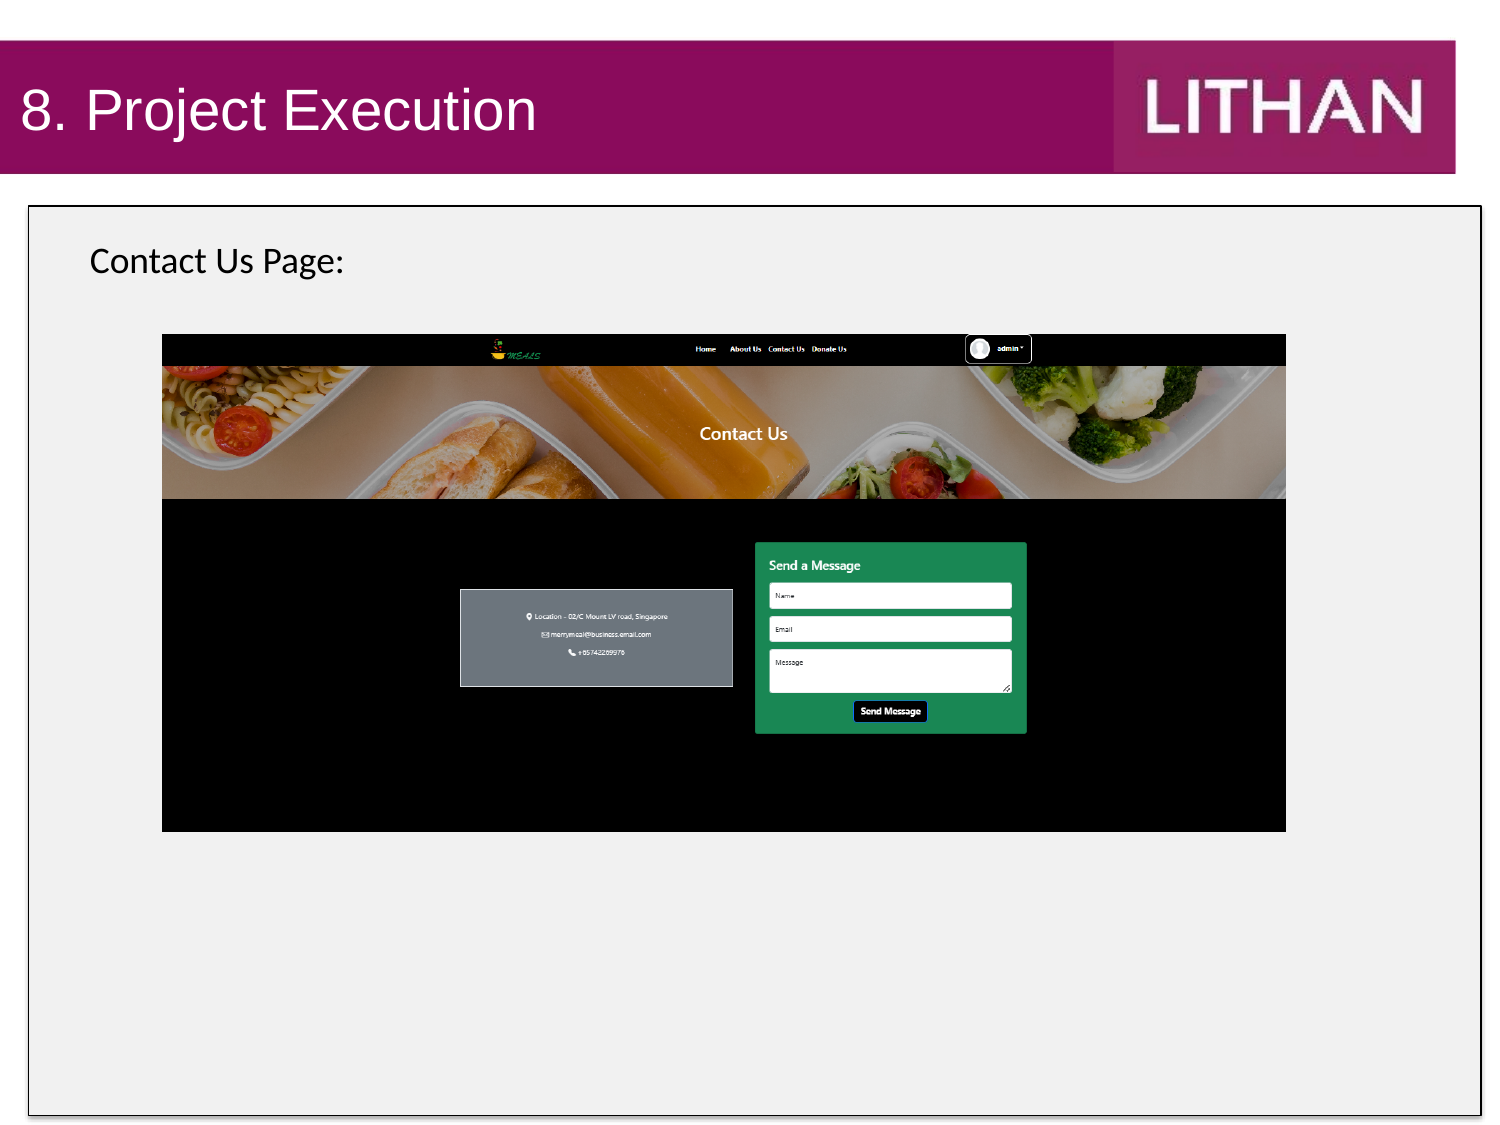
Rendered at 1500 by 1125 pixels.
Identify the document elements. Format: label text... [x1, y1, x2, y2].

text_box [12, 197, 1487, 1125]
picture [162, 334, 1287, 832]
title 8. Project Execution [18, 70, 813, 196]
picture [0, 37, 1457, 178]
